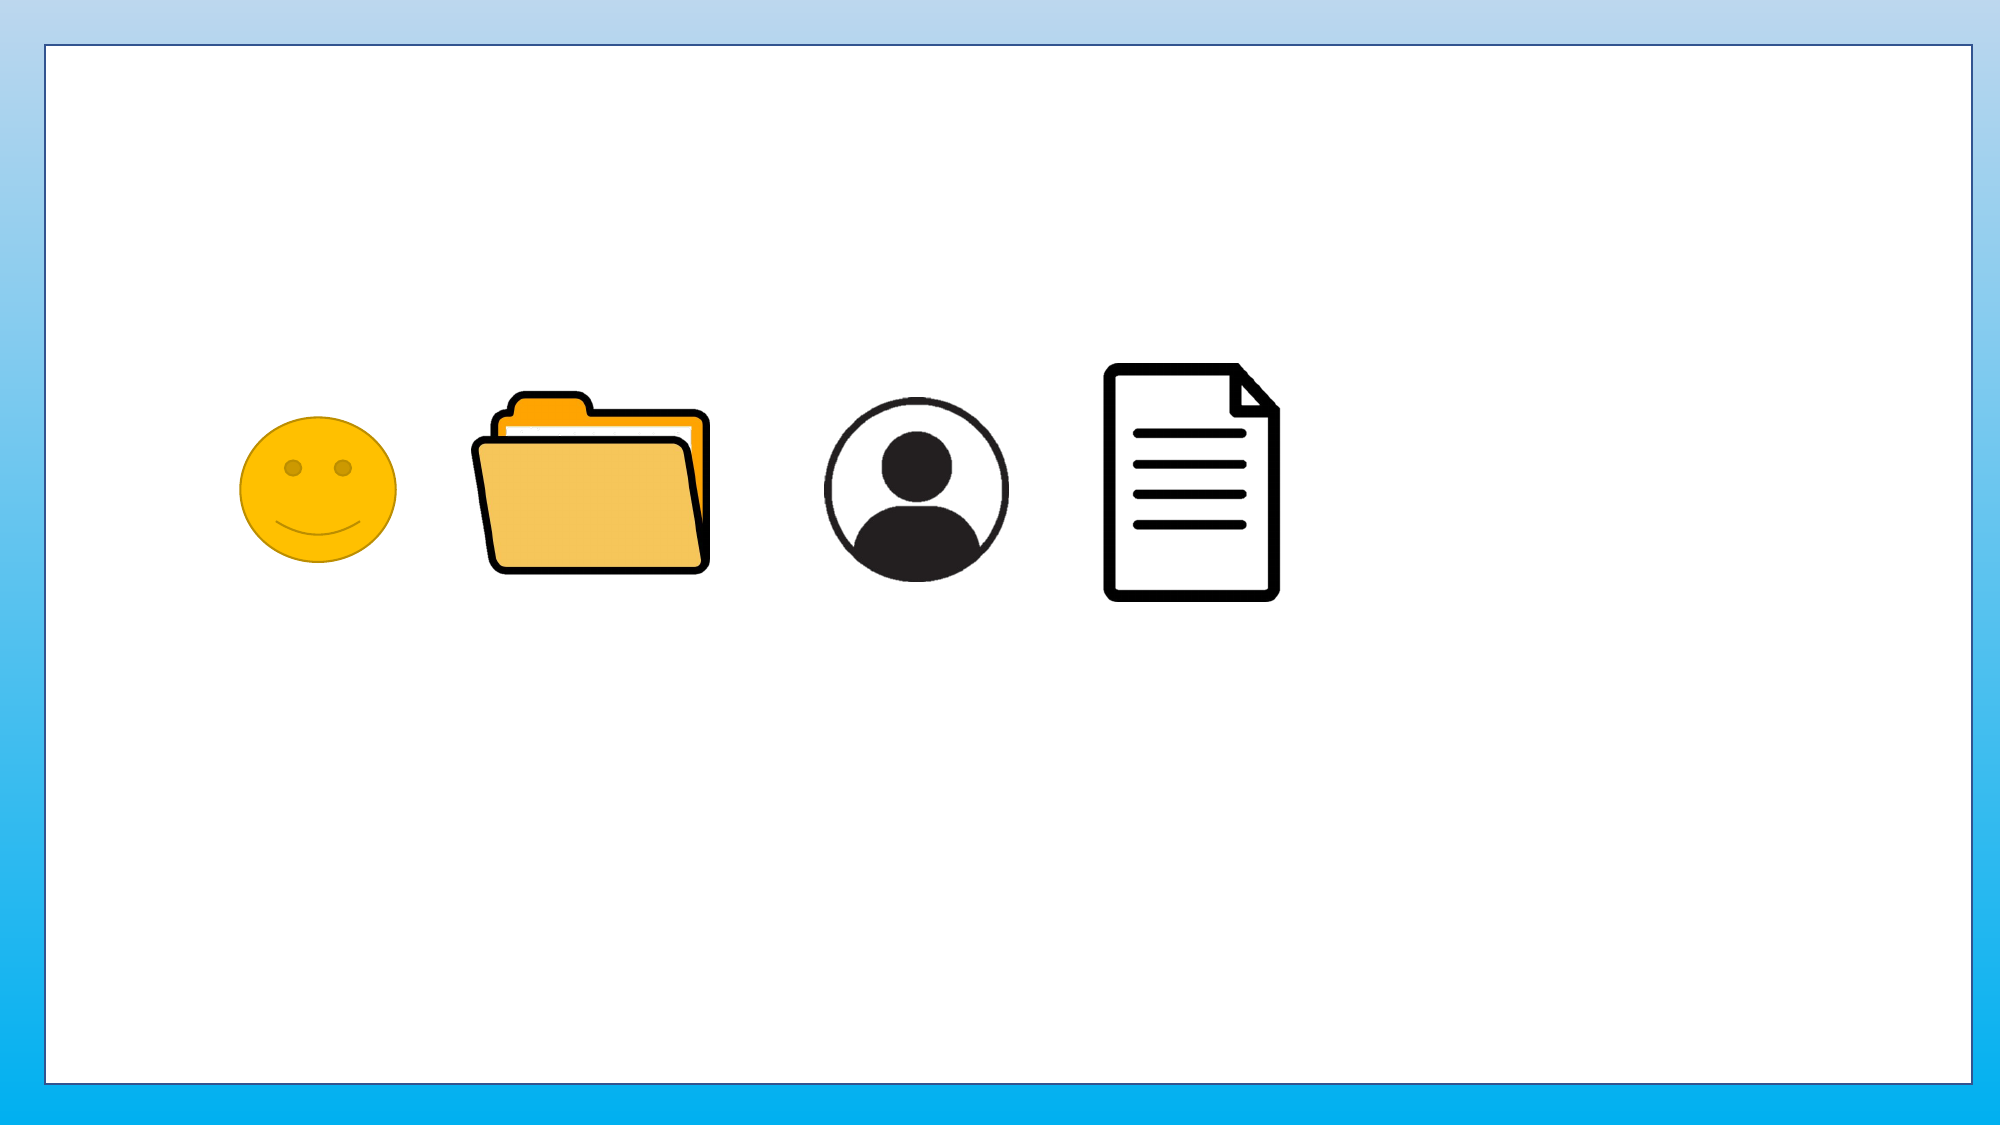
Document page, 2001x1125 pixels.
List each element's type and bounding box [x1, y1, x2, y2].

picture [471, 363, 710, 602]
text_box [44, 44, 1973, 1085]
picture [1072, 363, 1311, 602]
picture [824, 397, 1009, 582]
text_box [239, 416, 397, 564]
